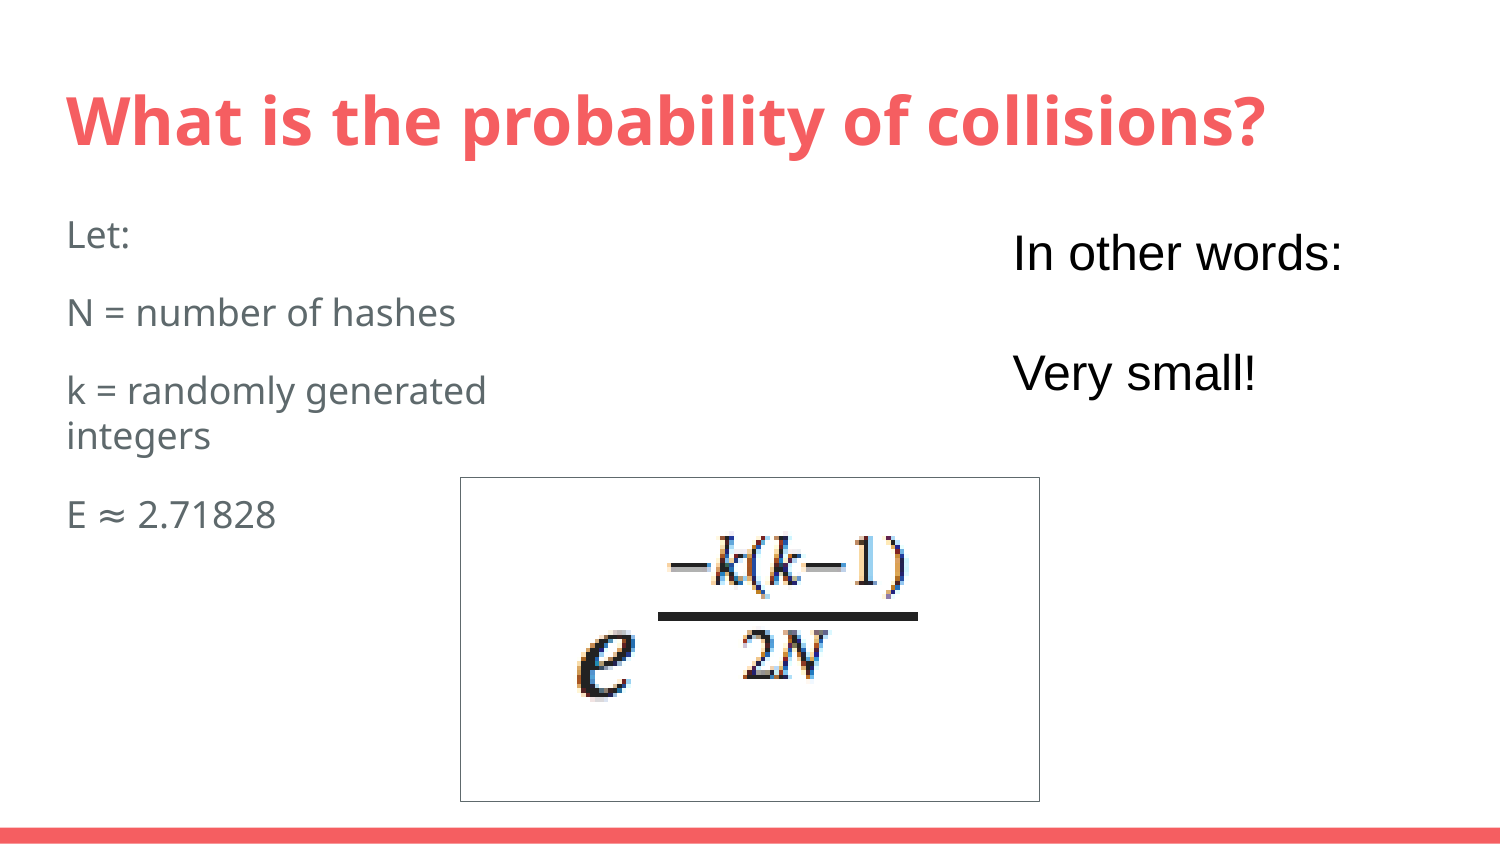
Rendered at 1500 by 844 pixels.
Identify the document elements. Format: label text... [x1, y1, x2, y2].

list Let: N = number of hashes k = randomly generated integers E ≈ 2.71828 [51, 189, 629, 467]
text_box In other words: Very small! [997, 205, 1411, 451]
picture [460, 477, 1040, 801]
title What is the probability of collisions? [51, 64, 1449, 167]
